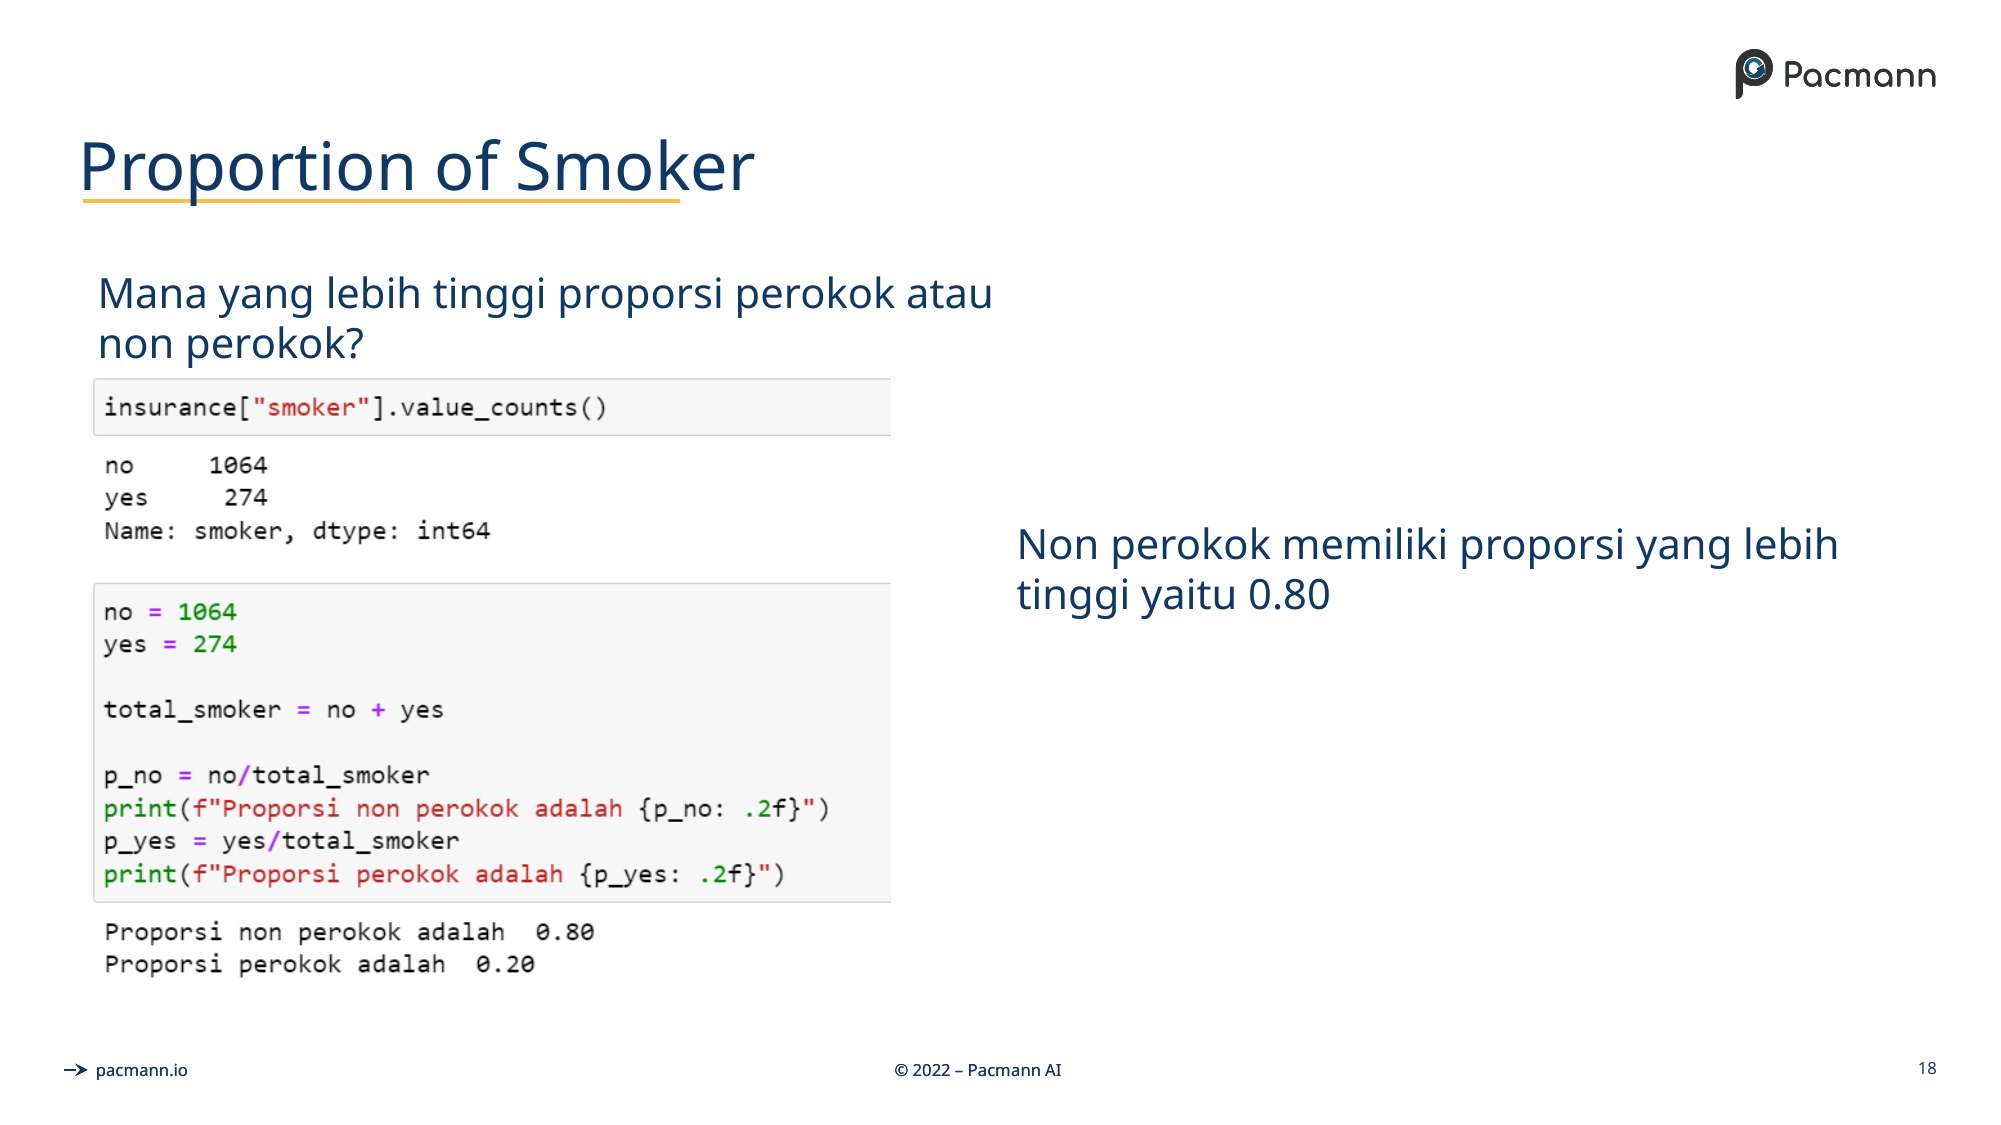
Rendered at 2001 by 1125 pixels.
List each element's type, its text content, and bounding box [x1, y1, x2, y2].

title Proportion of Smoker [63, 59, 1935, 278]
picture [1707, 36, 1966, 112]
text_box Mana yang lebih tinggi proporsi perokok atau non perokok? Non perokok memiliki proporsi yang lebih tinggi yaitu 0.80 [65, 259, 1934, 825]
picture [83, 371, 891, 1003]
